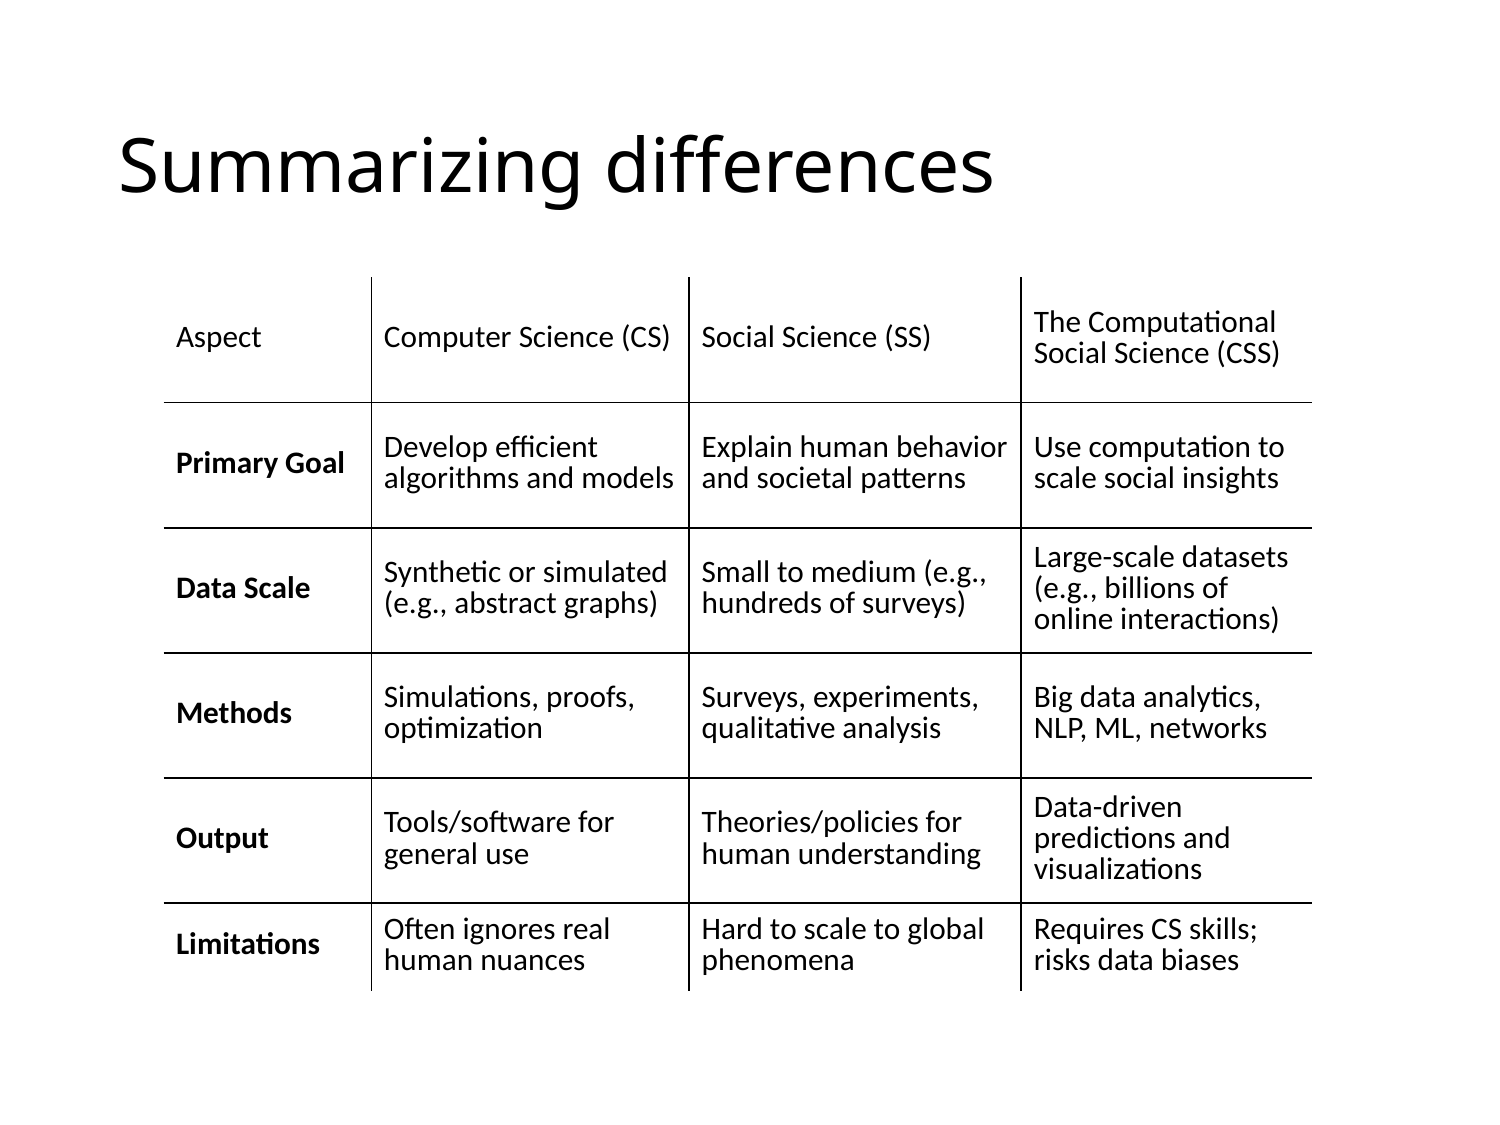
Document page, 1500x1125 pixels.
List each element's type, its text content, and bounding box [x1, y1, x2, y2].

table_cell Limitations [164, 904, 371, 991]
table_cell Primary Goal [164, 403, 371, 527]
table_cell Output [164, 779, 371, 902]
title Summarizing differences [103, 59, 1397, 278]
table_cell Often ignores real human nuances [372, 904, 688, 991]
table_cell Requires CS skills; risks data biases [1022, 904, 1312, 991]
table_cell Tools/software for general use [372, 779, 688, 902]
table_cell Simulations, proofs, optimization [372, 654, 688, 777]
table_cell Develop efficient algorithms and models [372, 403, 688, 527]
table_cell Surveys, experiments, qualitative analysis [690, 654, 1020, 777]
table_cell Hard to scale to global phenomena [690, 904, 1020, 991]
table_cell Small to medium (e.g., hundreds of surveys) [690, 529, 1020, 652]
table_header Aspect [164, 277, 371, 402]
table_header Computer Science (CS) [372, 277, 688, 402]
table_cell Explain human behavior and societal patterns [690, 403, 1020, 527]
table_cell Methods [164, 654, 371, 777]
table_header The Computational Social Science (CSS) [1022, 277, 1312, 402]
table_cell Data Scale [164, 529, 371, 652]
table_cell Big data analytics, NLP, ML, networks [1022, 654, 1312, 777]
table_cell Data-driven predictions and visualizations [1022, 779, 1312, 902]
table_header Social Science (SS) [690, 277, 1020, 402]
table_cell Synthetic or simulated (e.g., abstract graphs) [372, 529, 688, 652]
table_cell Large-scale datasets (e.g., billions of online interactions) [1022, 529, 1312, 652]
table_cell Use computation to scale social insights [1022, 403, 1312, 527]
table_cell Theories/policies for human understanding [690, 779, 1020, 902]
